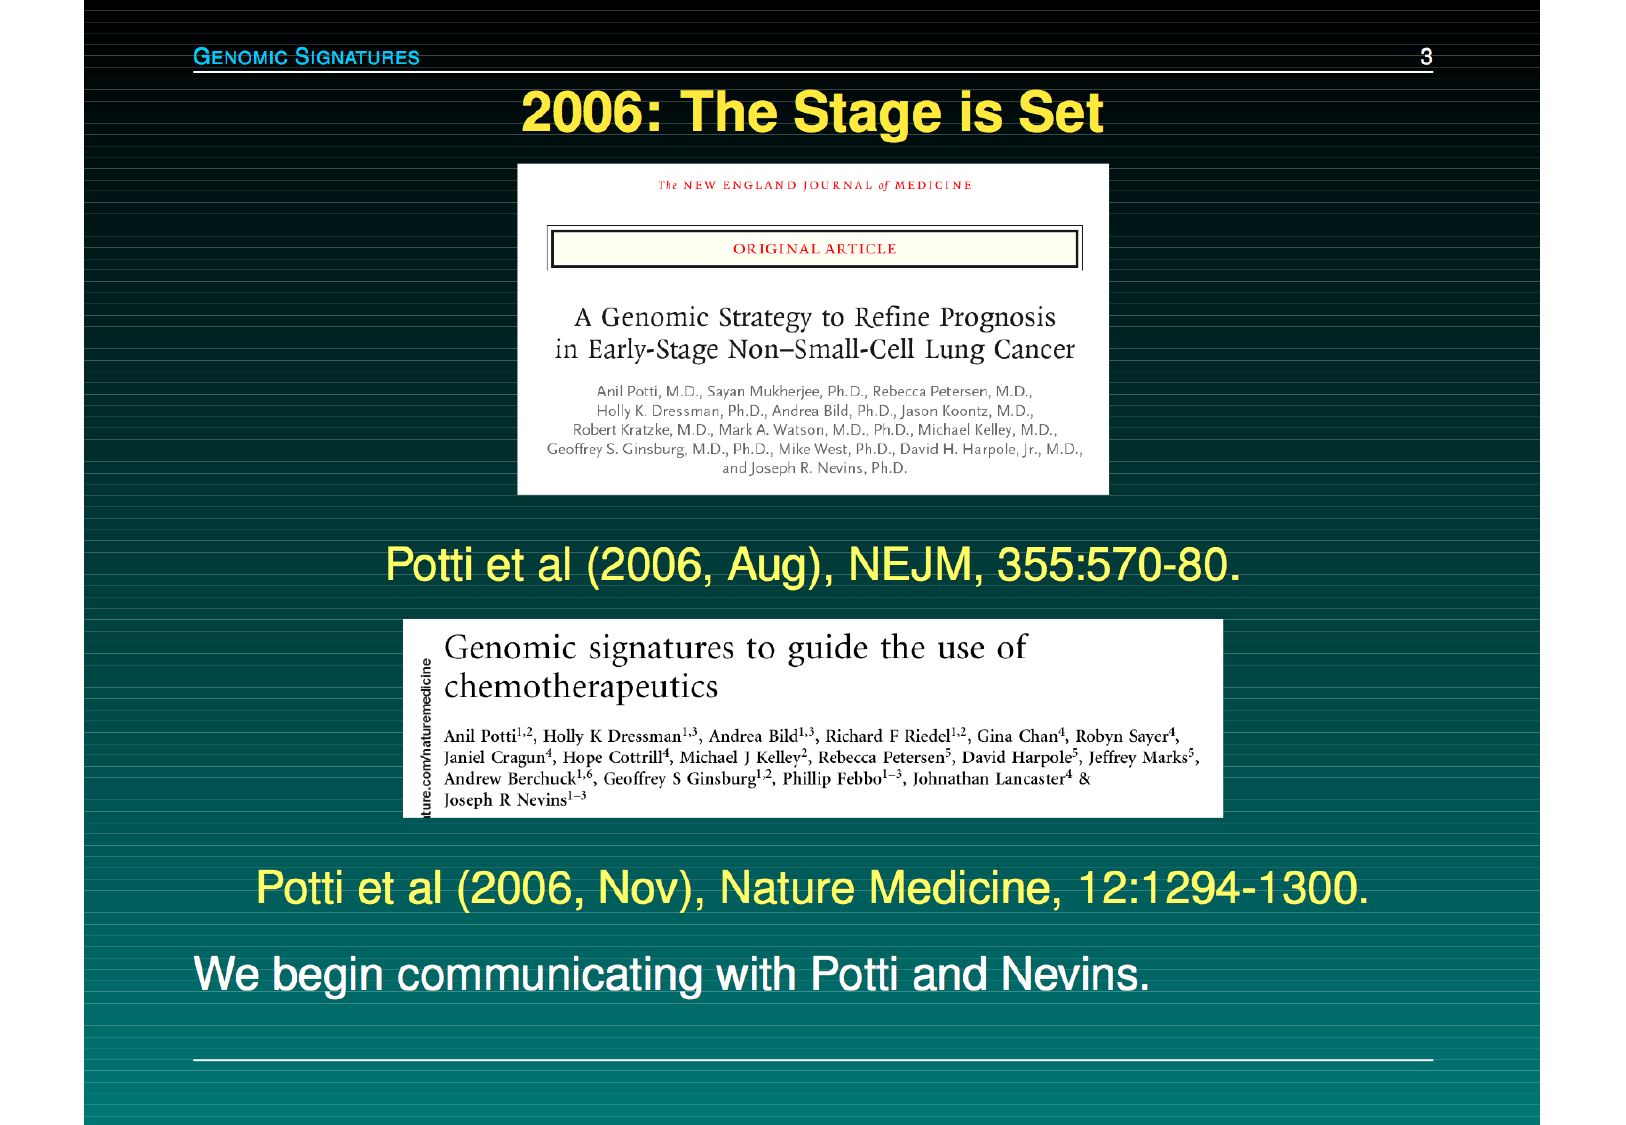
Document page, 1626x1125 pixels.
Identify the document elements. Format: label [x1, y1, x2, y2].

picture [84, 0, 1541, 1125]
